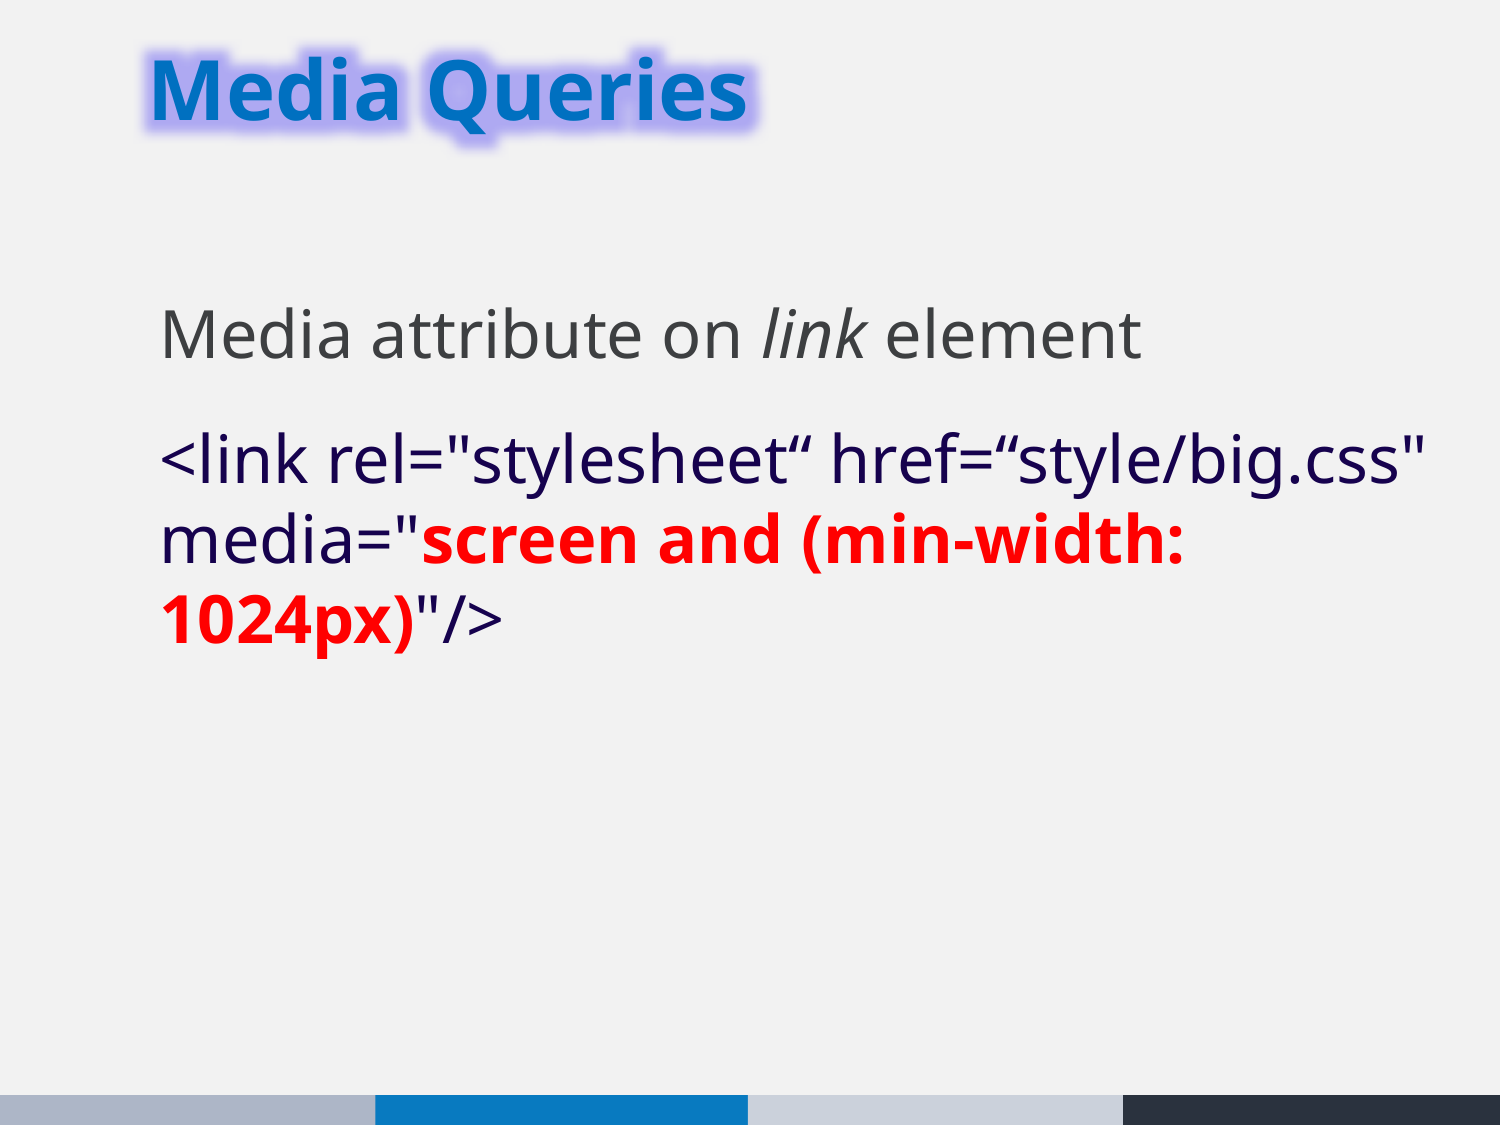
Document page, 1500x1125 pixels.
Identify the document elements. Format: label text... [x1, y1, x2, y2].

text_box Media attribute on link element <link rel="stylesheet“ href=“style/big.css" media="screen and (min-width: 1024px)"/> [144, 284, 1500, 624]
text_box Media Queries [132, 0, 1383, 188]
